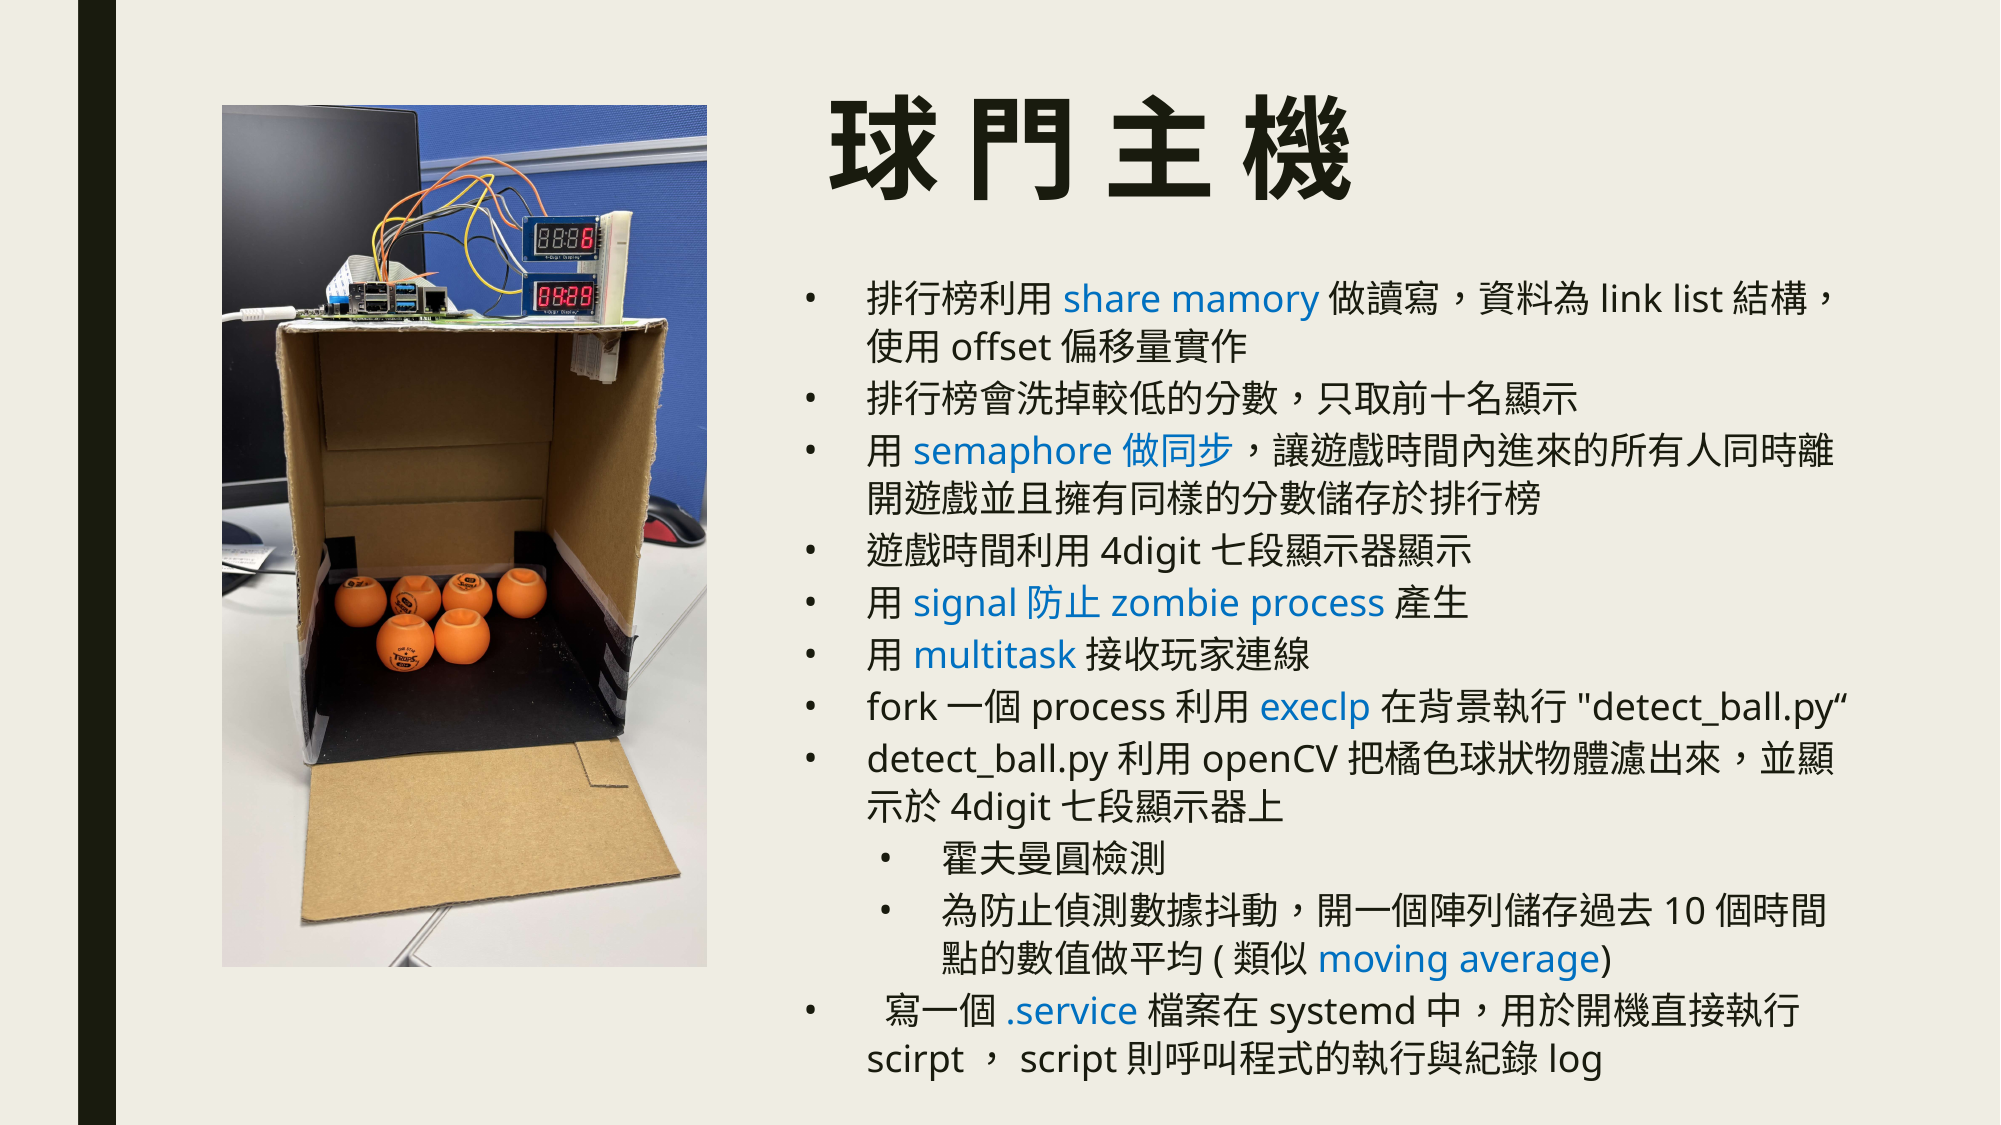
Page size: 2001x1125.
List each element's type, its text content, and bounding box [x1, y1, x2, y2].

picture [222, 105, 707, 967]
text_box 球 門 主 機 [812, 87, 1890, 331]
text_box 排行榜利用share mamory做讀寫，資料為link list結構，使用offset偏移量實作 排行榜會洗掉較低的分數，只取前十名顯示 用semaphore做同步，讓遊戲時間內進來的所有人同時離開遊戲並且擁有同樣的分數儲存於排行榜 遊戲時間利用4digit七段顯示器顯示 用signal防止zombie process產生 用multitask接收玩家連線 fork一個process利用execlp在背景執行"detect_ball.py“ detect_ball.py利用openCV把橘色球狀物體濾出來，並顯示於4digit七段顯示器上 霍夫曼圓檢測 為防止偵測數據抖動，開一個陣列儲存過去10個時間點的數值做平均(類似moving average) 寫一個.service檔案在systemd中，用於開機直接執行scirpt，script則呼叫程式的執行與紀錄log [788, 264, 1866, 1125]
text_box [76, 0, 119, 1125]
